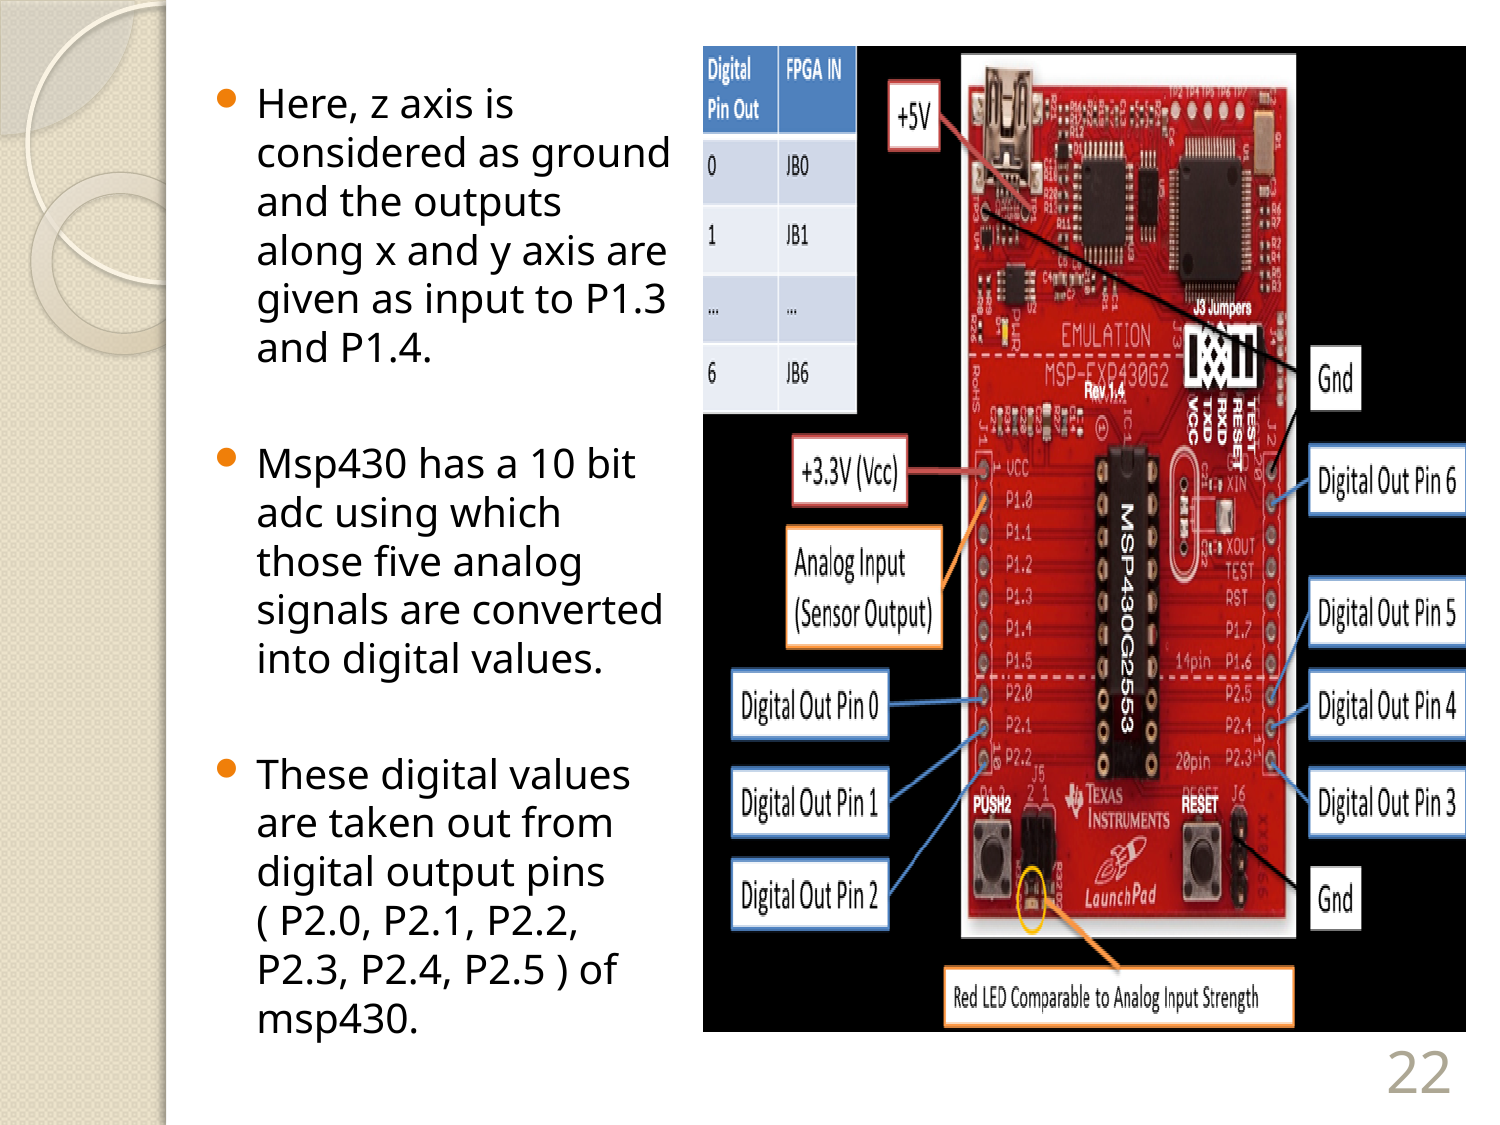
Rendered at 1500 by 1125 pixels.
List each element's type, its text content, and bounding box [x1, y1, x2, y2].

list Here, z axis is considered as ground and the outputs along x and y axis are given as input to P1.3 and P1.4. Msp430 has a 10 bit adc using which those five analog signals are converted into digital values. These digital values are taken out from digital output pins ( P2.0, P2.1, P2.2, P2.3, P2.4, P2.5 ) of msp430. [187, 70, 692, 1079]
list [703, 46, 1466, 1032]
slide_number 22 [1352, 1034, 1488, 1113]
